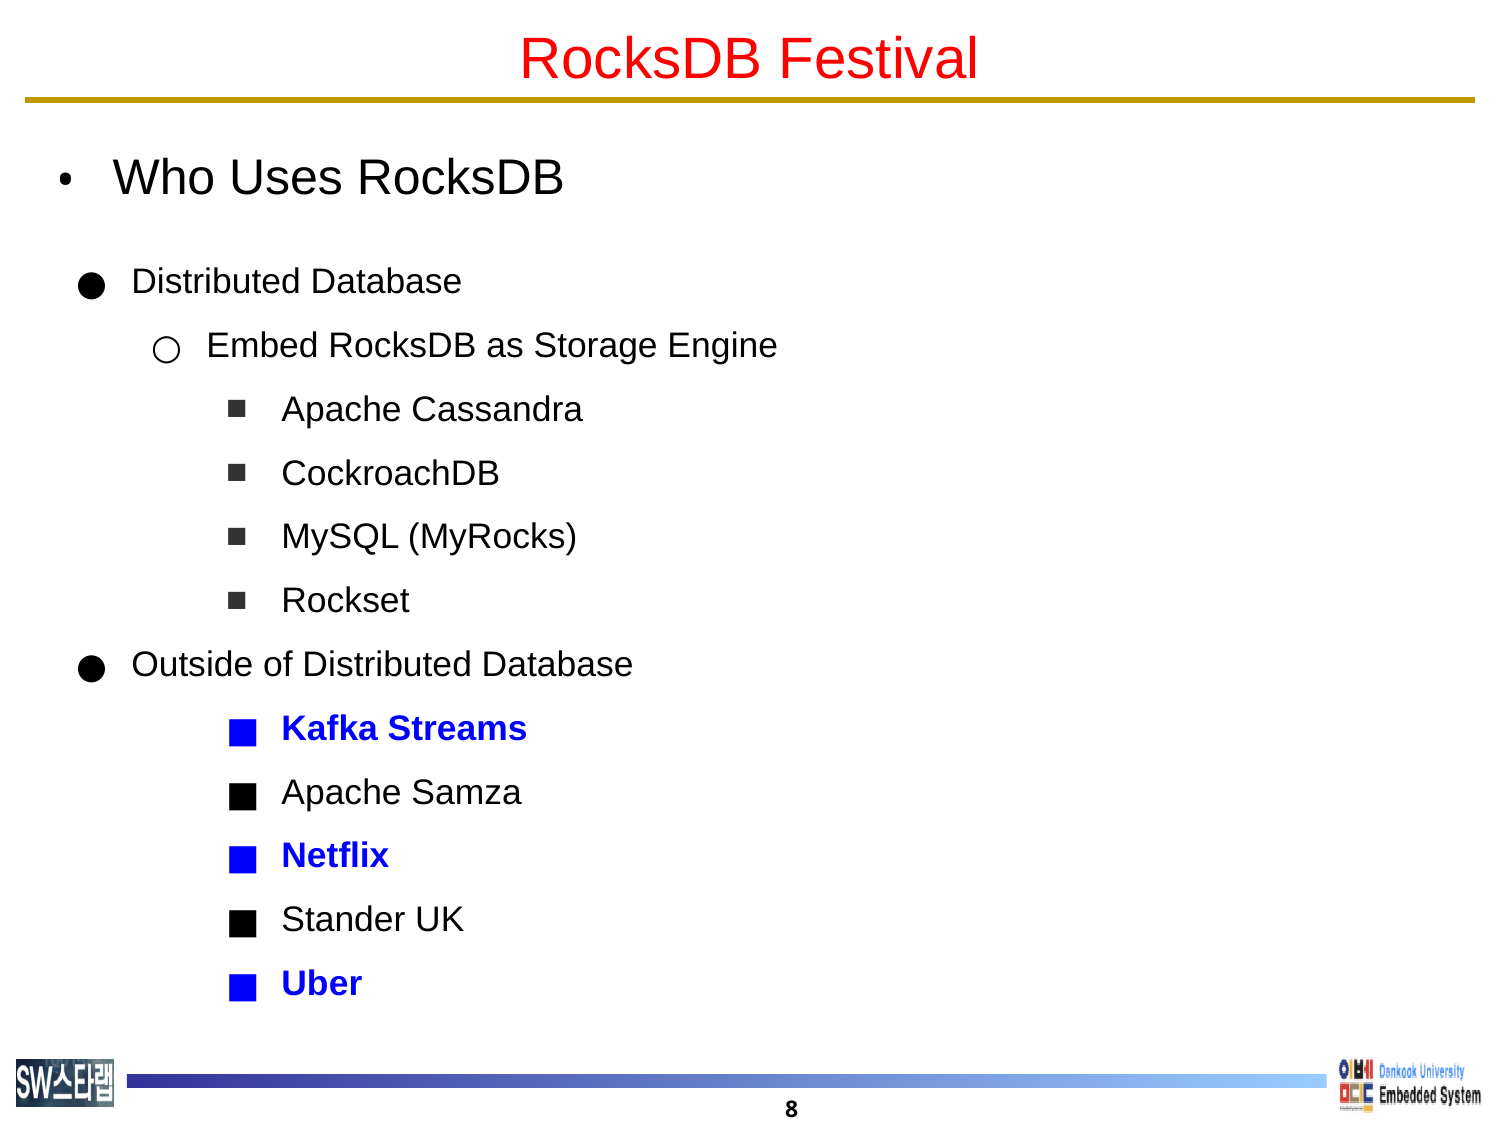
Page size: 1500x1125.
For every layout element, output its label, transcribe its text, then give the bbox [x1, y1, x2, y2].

picture [16, 1059, 114, 1107]
title RocksDB Festival [24, 12, 1475, 100]
text_box 8 [631, 1087, 952, 1125]
picture [1333, 1056, 1484, 1113]
list Distributed Database Embed RocksDB as Storage Engine Apache Cassandra CockroachDB MySQL (MyRocks) Rockset Outside of Distributed Database Kafka Streams Apache Samza Netflix Stander UK Uber [41, 229, 1459, 1011]
list Who Uses RocksDB [41, 137, 1459, 229]
